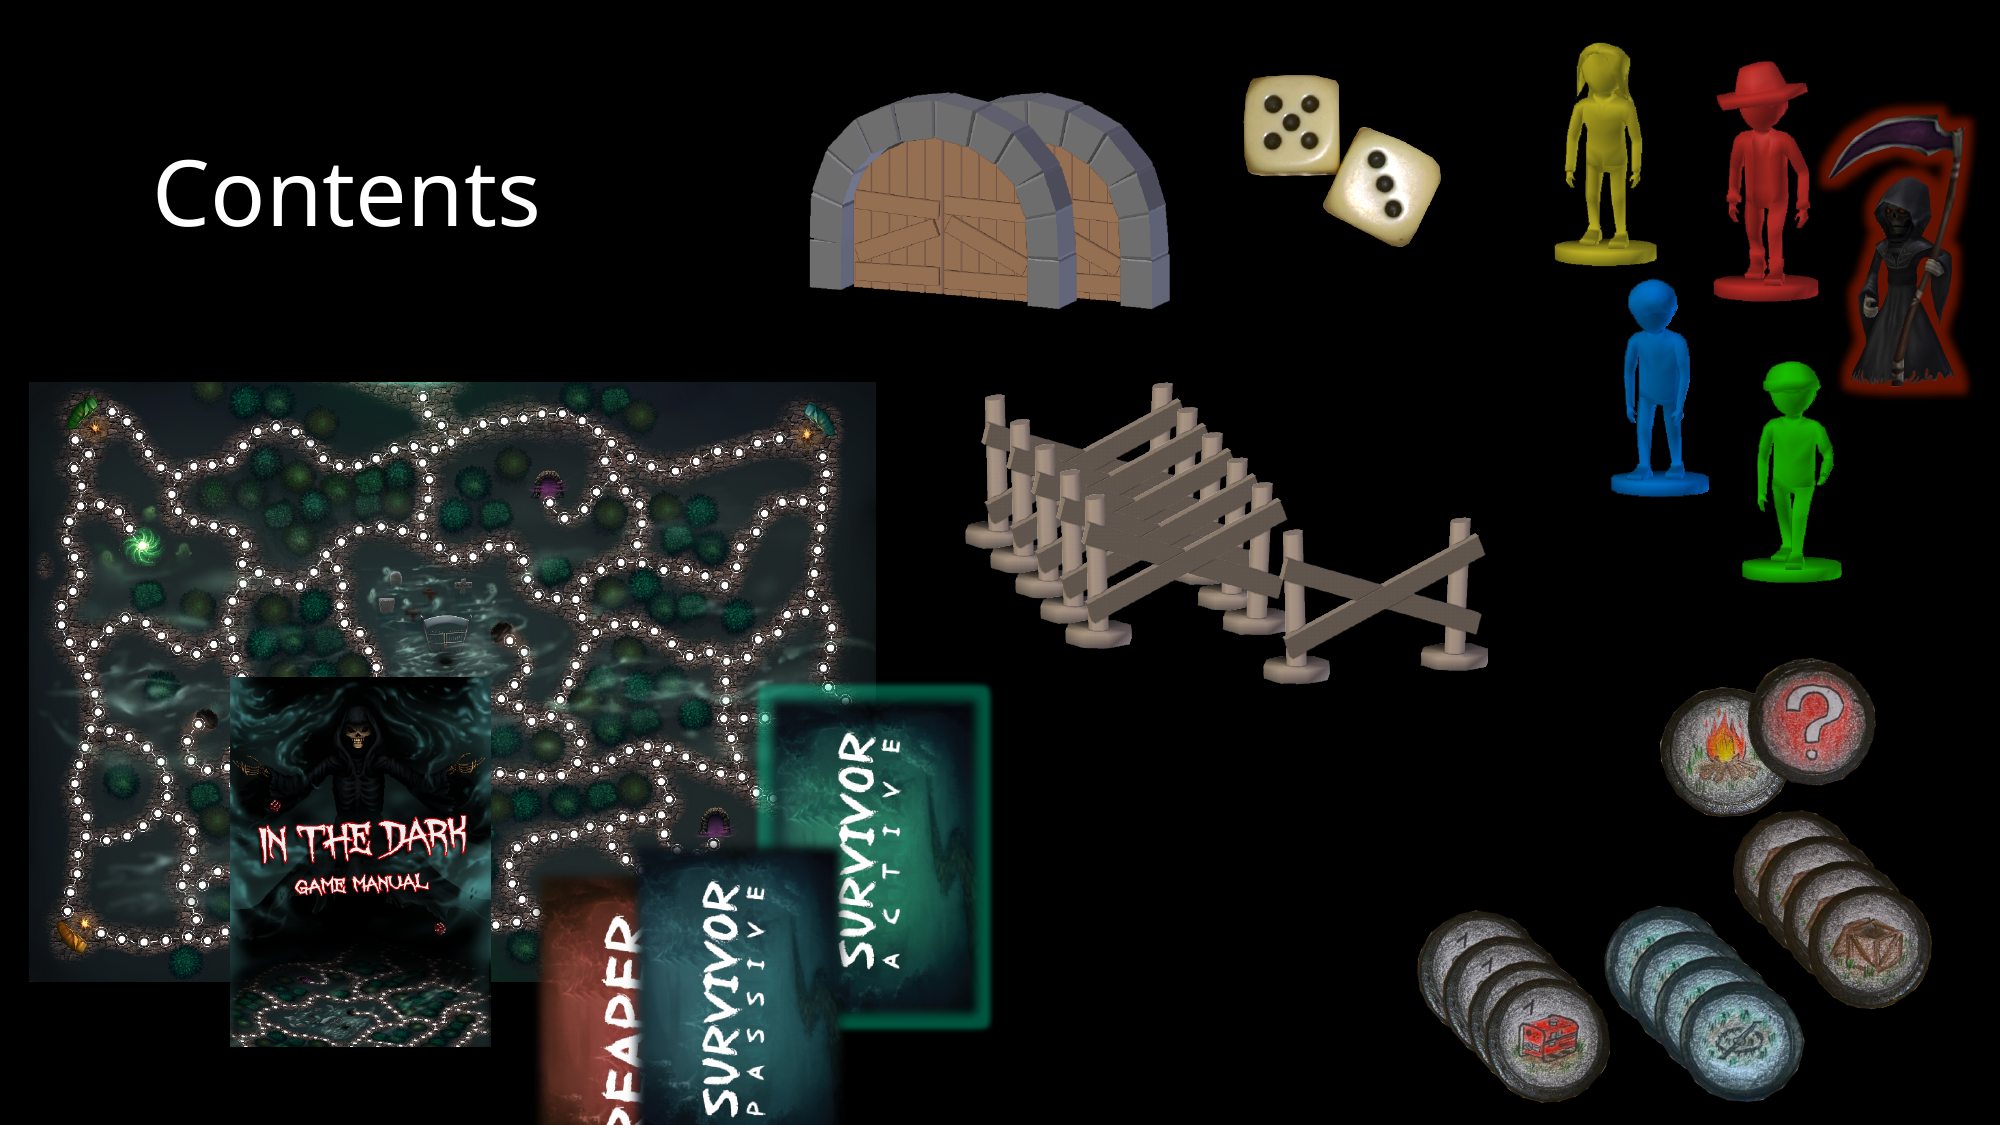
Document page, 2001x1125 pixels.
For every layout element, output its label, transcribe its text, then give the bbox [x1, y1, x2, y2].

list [1279, 75, 1430, 247]
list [29, 382, 876, 982]
picture [530, 0, 2000, 1125]
title Contents [137, 67, 710, 327]
picture [230, 677, 491, 1047]
